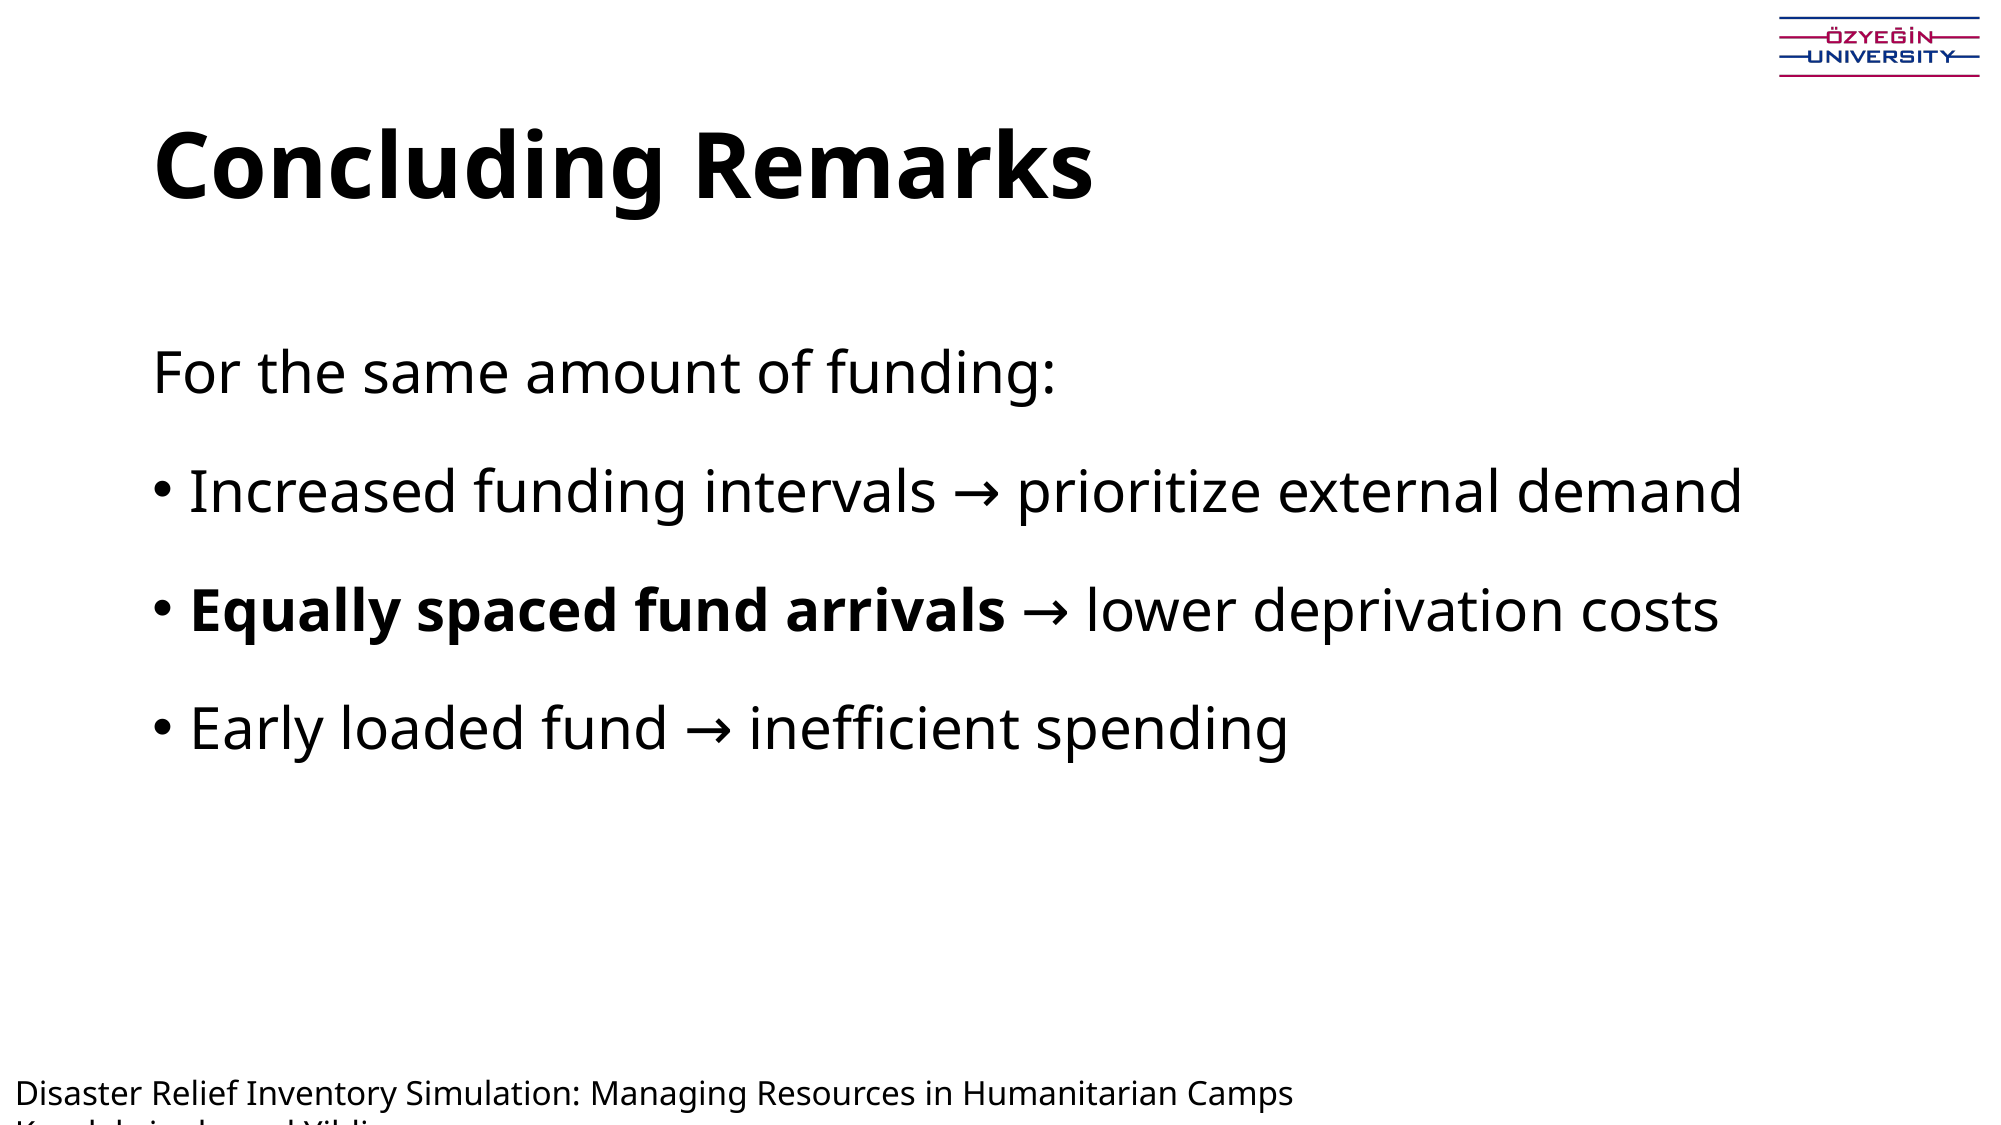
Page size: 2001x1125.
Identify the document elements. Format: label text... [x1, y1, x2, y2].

list For the same amount of funding: Increased funding intervals → prioritize external demand Equally spaced fund arrivals → lower deprivation costs Early loaded fund → inefficient spending [137, 299, 1863, 1014]
picture [1778, 16, 1981, 77]
title Concluding Remarks [137, 59, 1863, 278]
